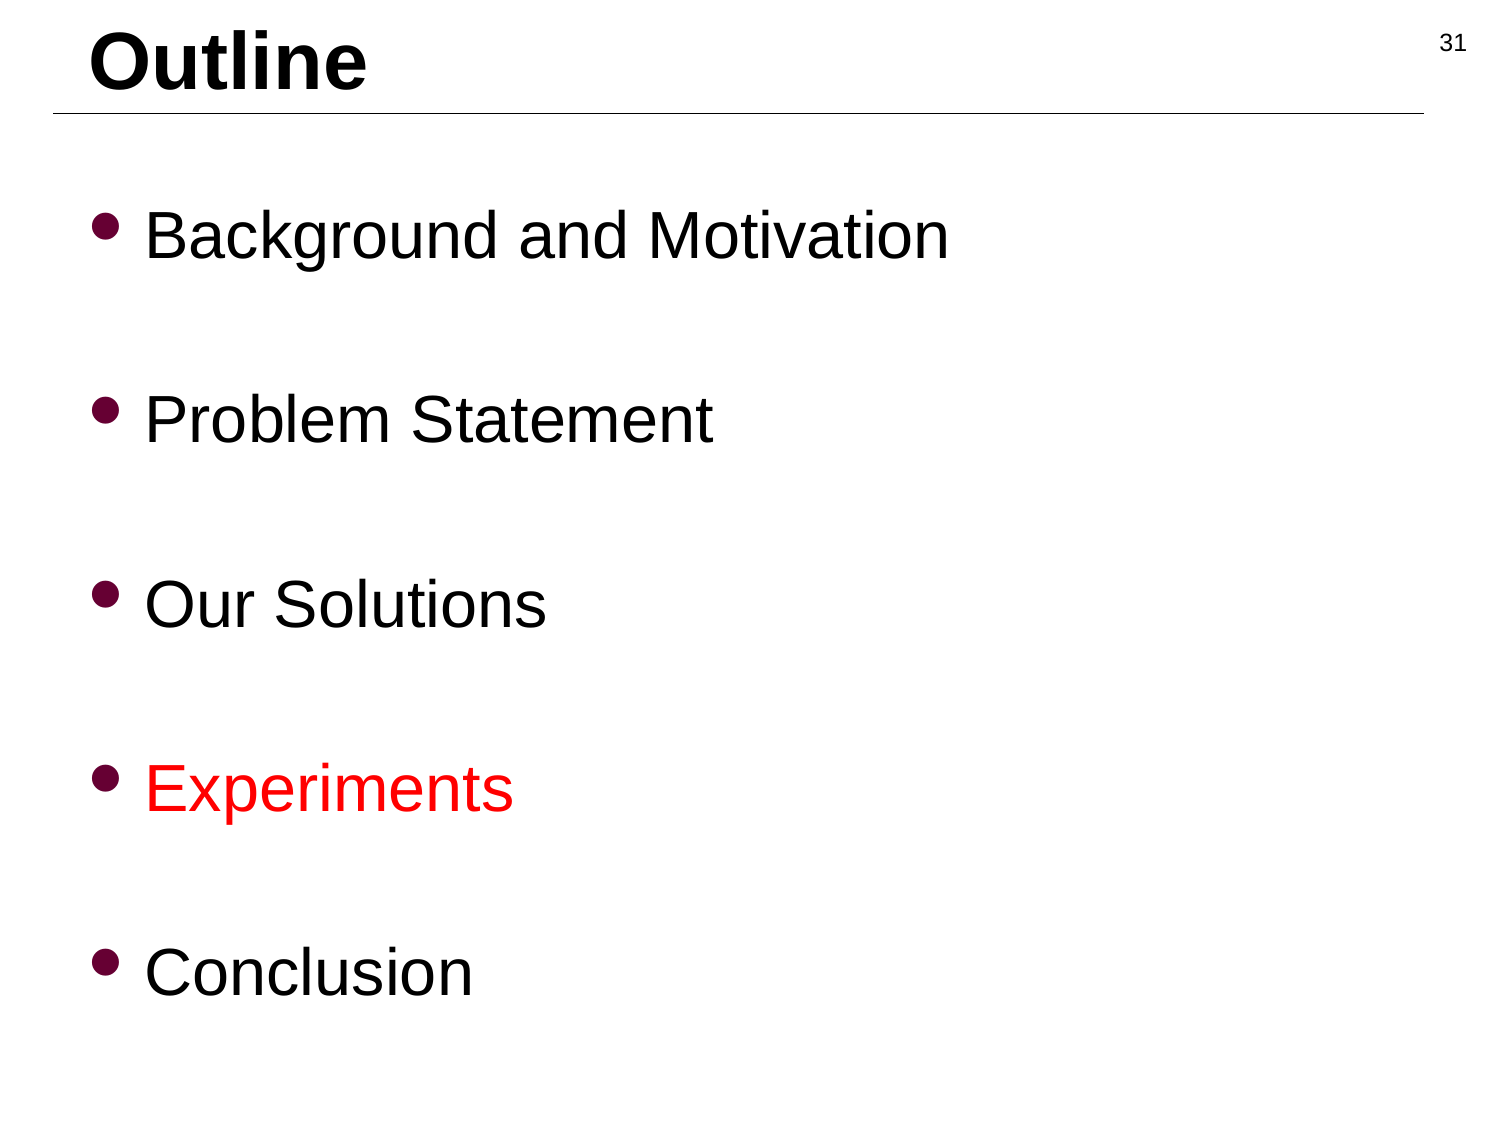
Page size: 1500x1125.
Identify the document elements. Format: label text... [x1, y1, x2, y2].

slide_number 31 [1131, 18, 1483, 62]
title Outline [73, 0, 1424, 114]
list Background and Motivation Problem Statement Our Solutions Experiments Conclusion [73, 184, 1424, 948]
